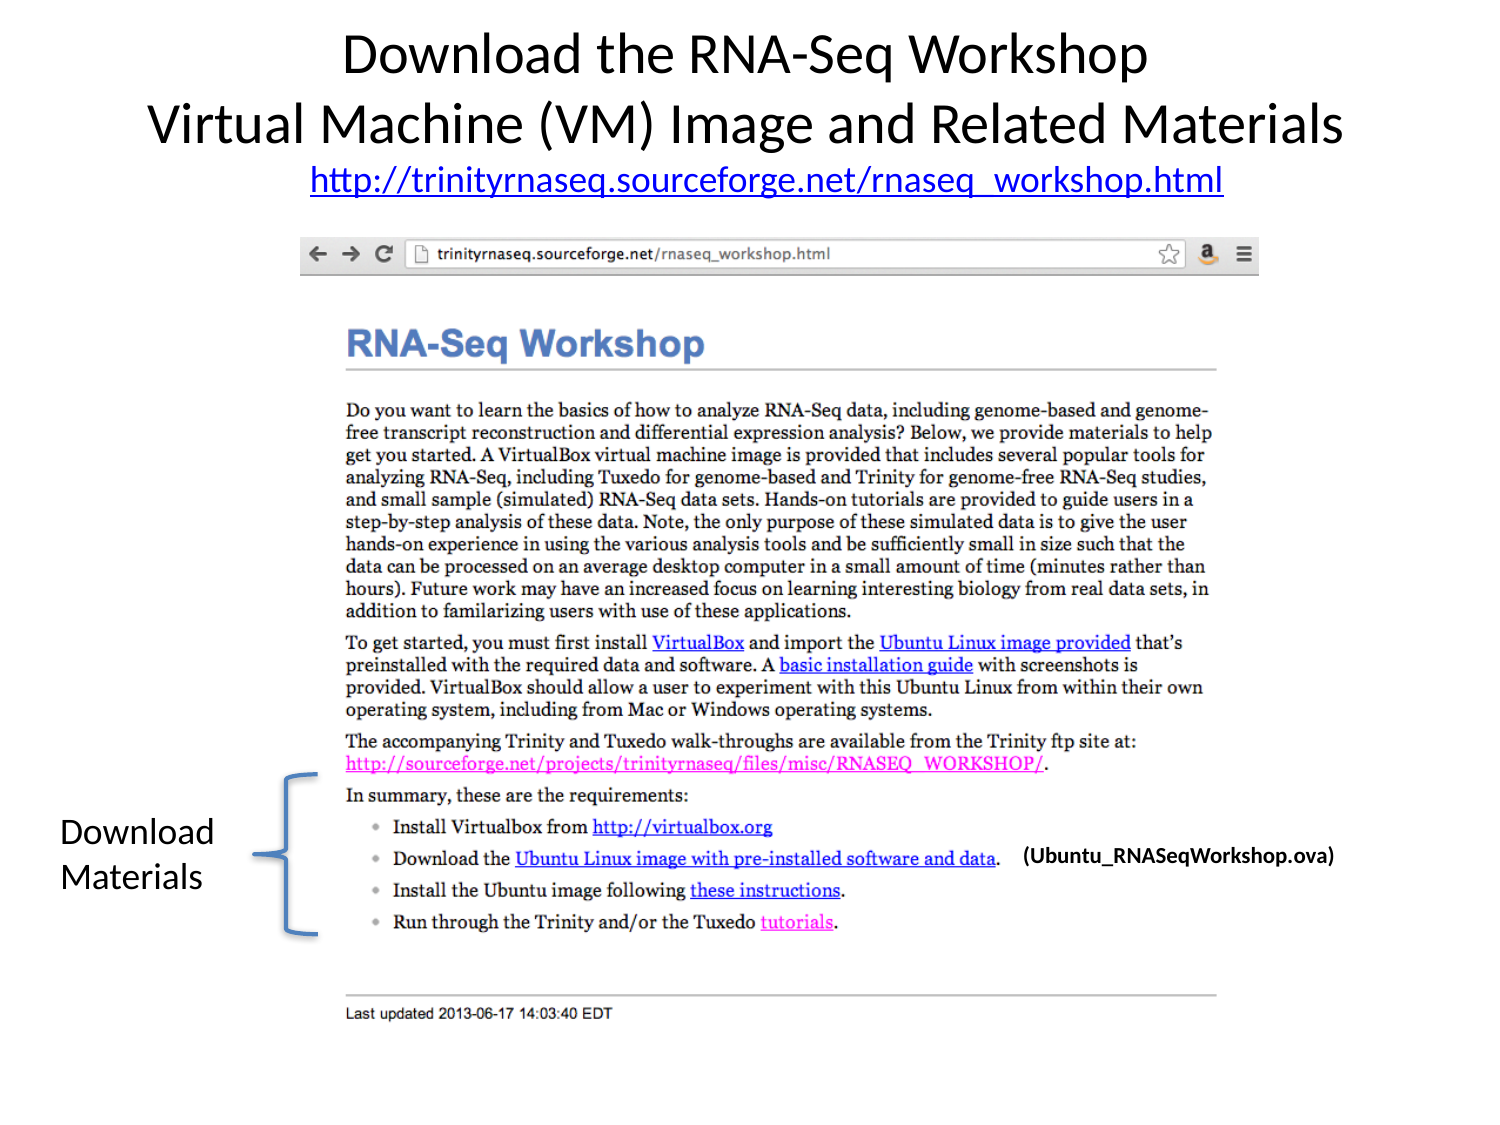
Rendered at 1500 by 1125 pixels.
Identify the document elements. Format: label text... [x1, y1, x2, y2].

text_box (Ubuntu_RNASeqWorkshop.ova) [1263, 833, 1351, 876]
text_box [252, 773, 295, 935]
picture [300, 237, 1259, 1040]
text_box http://trinityrnaseq.sourceforge.net/rnaseq_workshop.html [294, 147, 1239, 207]
text_box Download Materials [45, 799, 231, 905]
title Download the RNA-Seq Workshop Virtual Machine (VM) Image and Related Materials [71, 3, 1422, 168]
